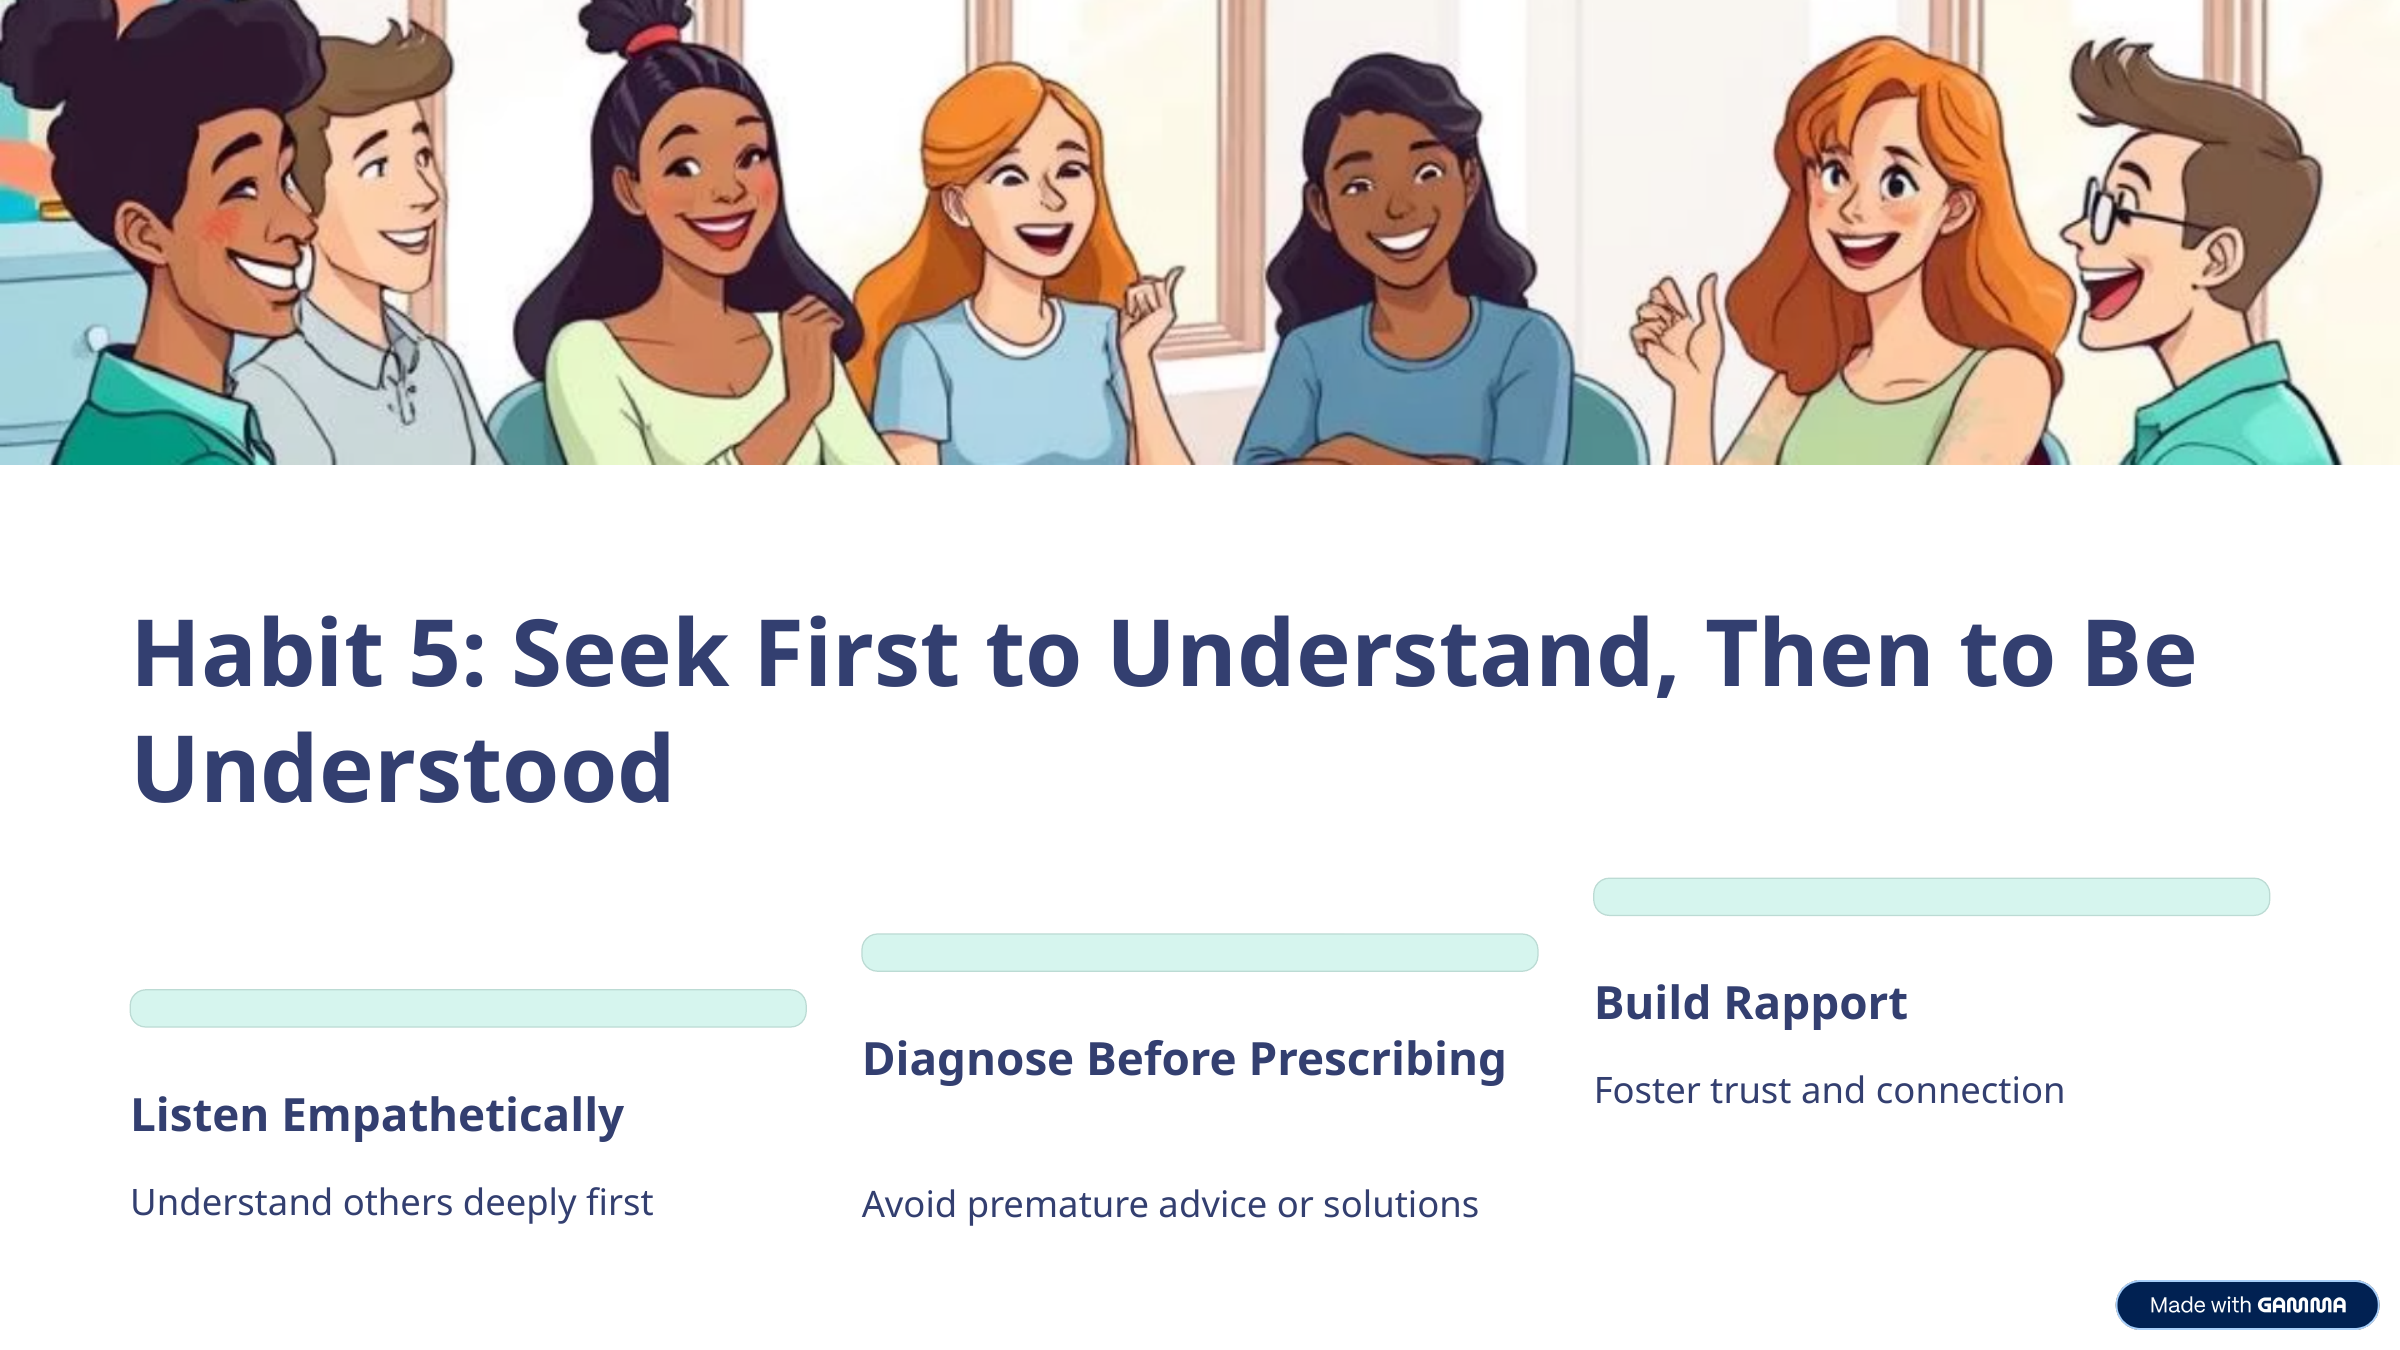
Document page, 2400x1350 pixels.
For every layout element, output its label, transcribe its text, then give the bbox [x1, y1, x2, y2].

text_box Understand others deeply first [130, 1163, 807, 1223]
text_box [1593, 878, 2270, 916]
text_box [130, 989, 807, 1028]
text_box Habit 5: Seek First to Understand, Then to Be Understood [130, 589, 2270, 823]
picture [2106, 1271, 2389, 1339]
picture [0, 0, 2400, 466]
text_box Diagnose Before Prescribing [861, 1027, 1538, 1144]
text_box Foster trust and connection [1593, 1051, 2270, 1112]
text_box Build Rapport [1593, 971, 2059, 1030]
text_box Listen Empathetically [130, 1082, 774, 1141]
text_box [861, 933, 1538, 972]
text_box Avoid premature advice or solutions [861, 1165, 1538, 1226]
